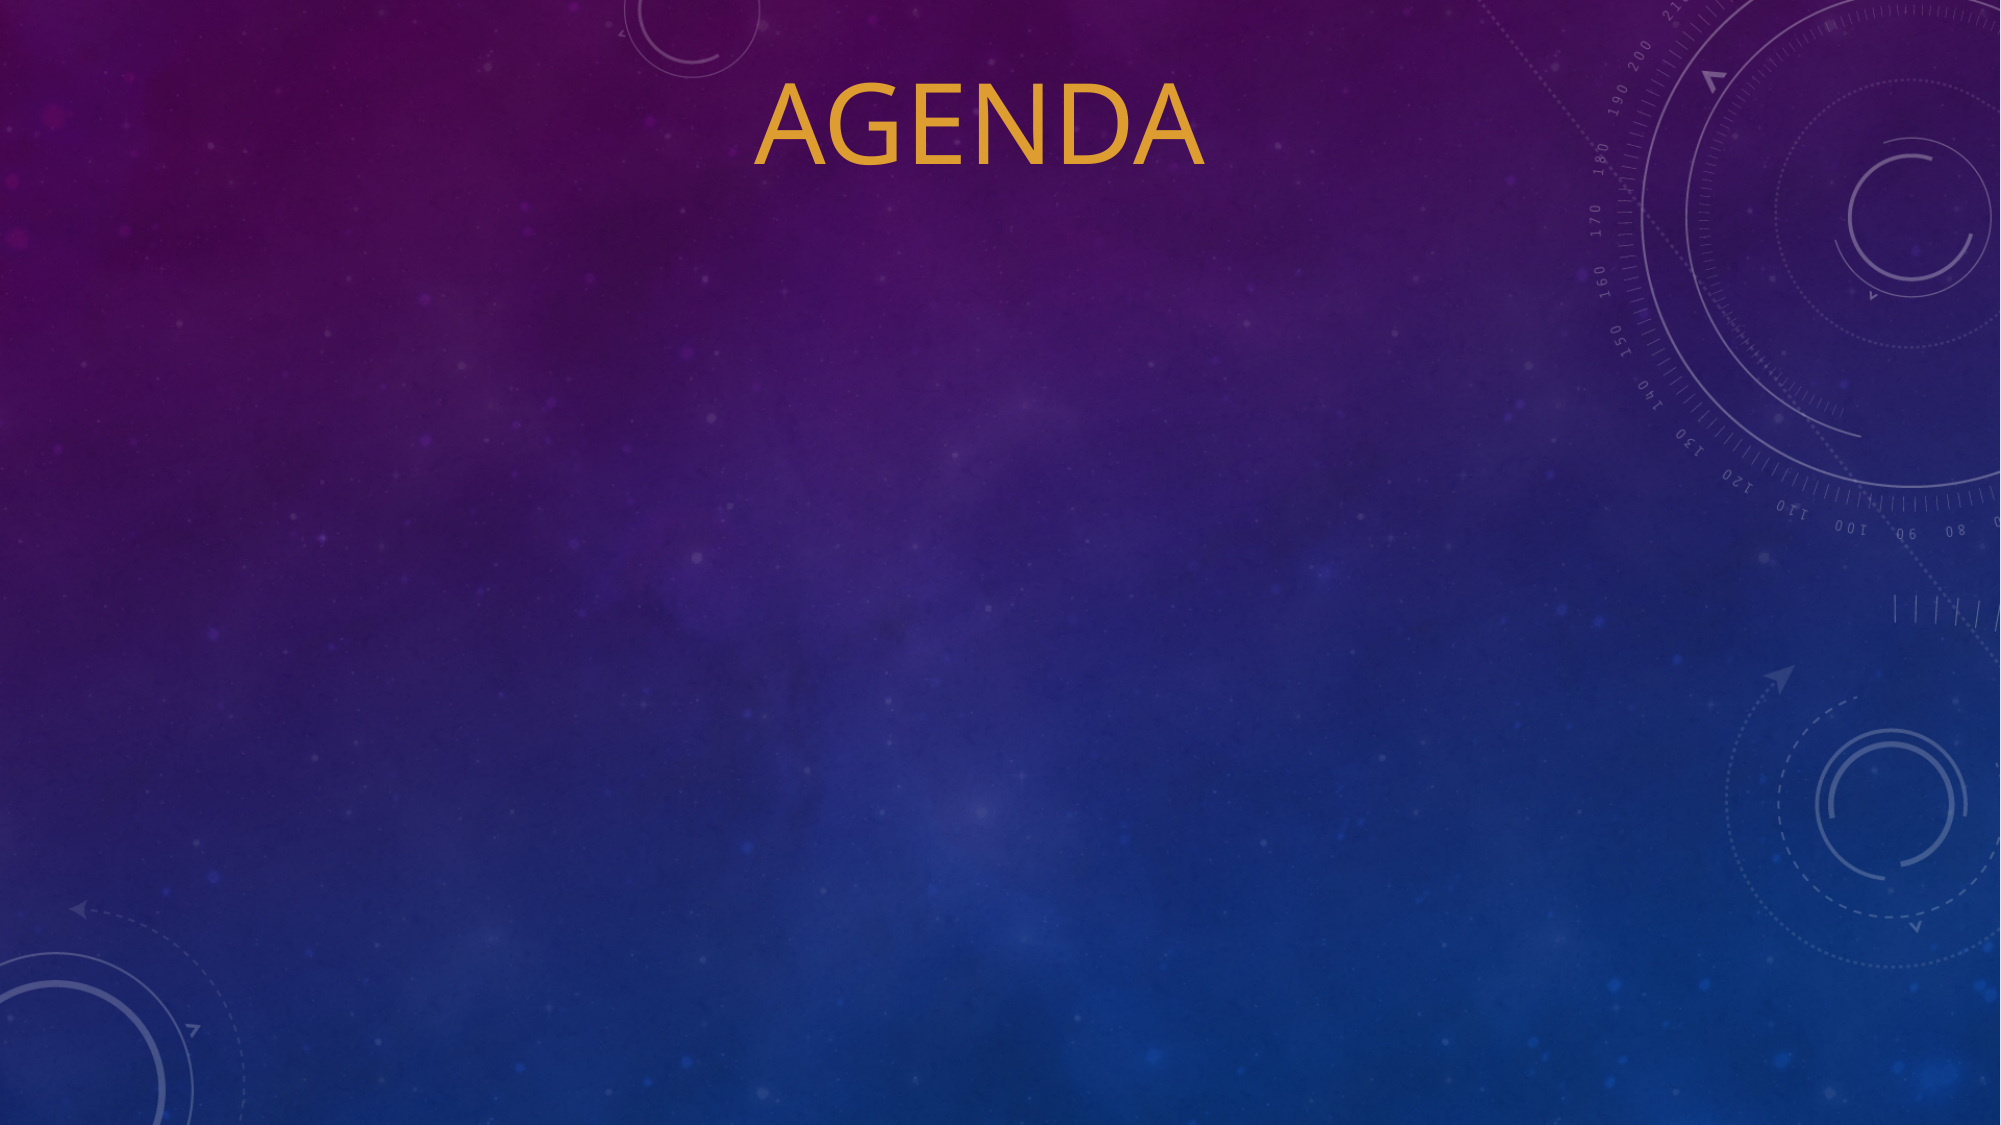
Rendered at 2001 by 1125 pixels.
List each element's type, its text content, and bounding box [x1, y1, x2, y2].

picture [0, 0, 2001, 1125]
title AGENDA [112, 0, 1848, 239]
